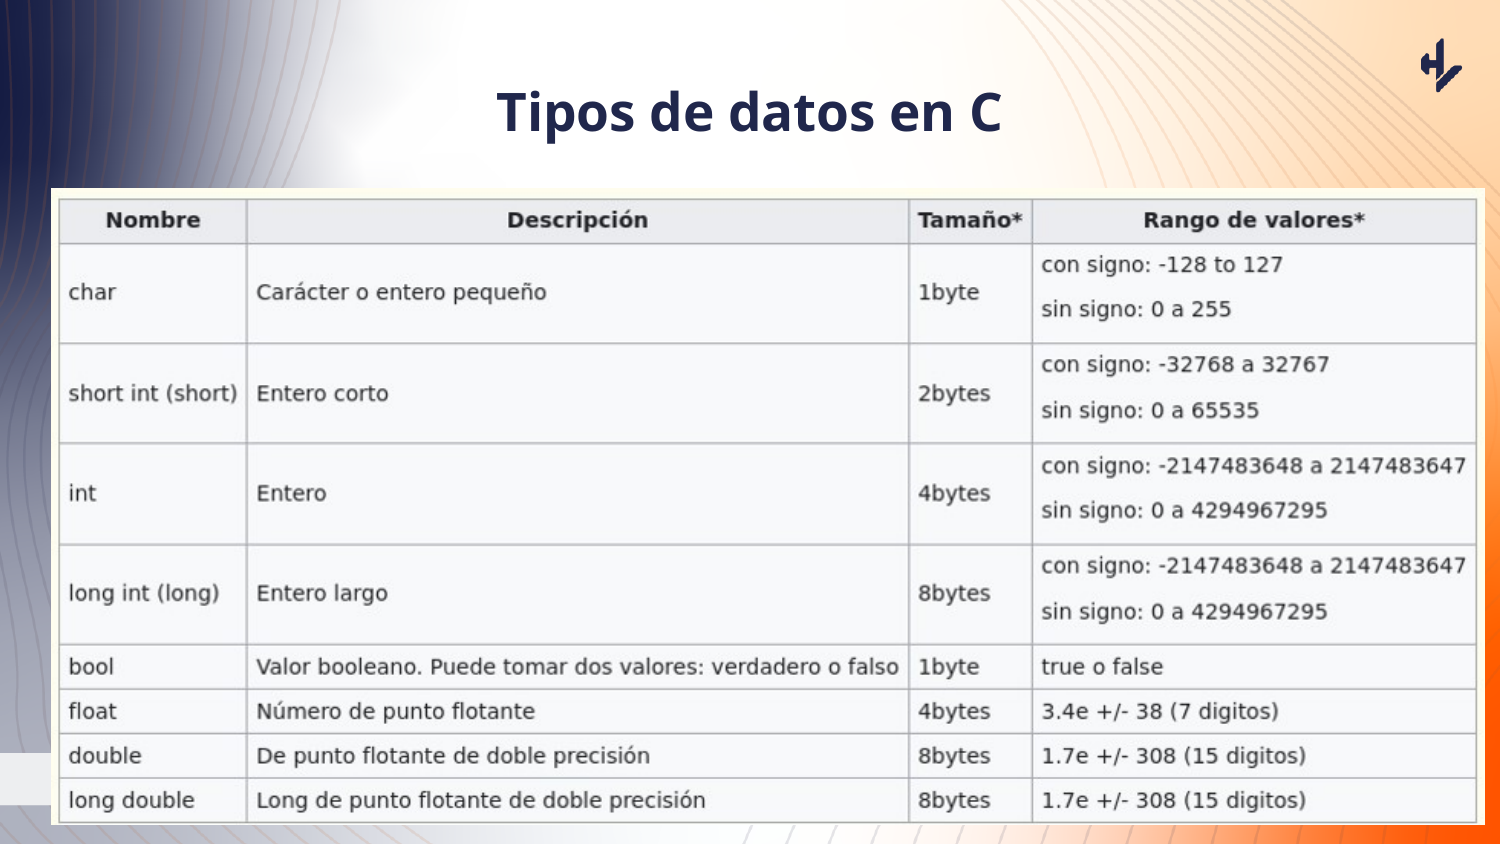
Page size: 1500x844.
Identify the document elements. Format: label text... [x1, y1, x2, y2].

picture [0, 0, 1500, 844]
title Tipos de datos en C [51, 63, 1449, 158]
